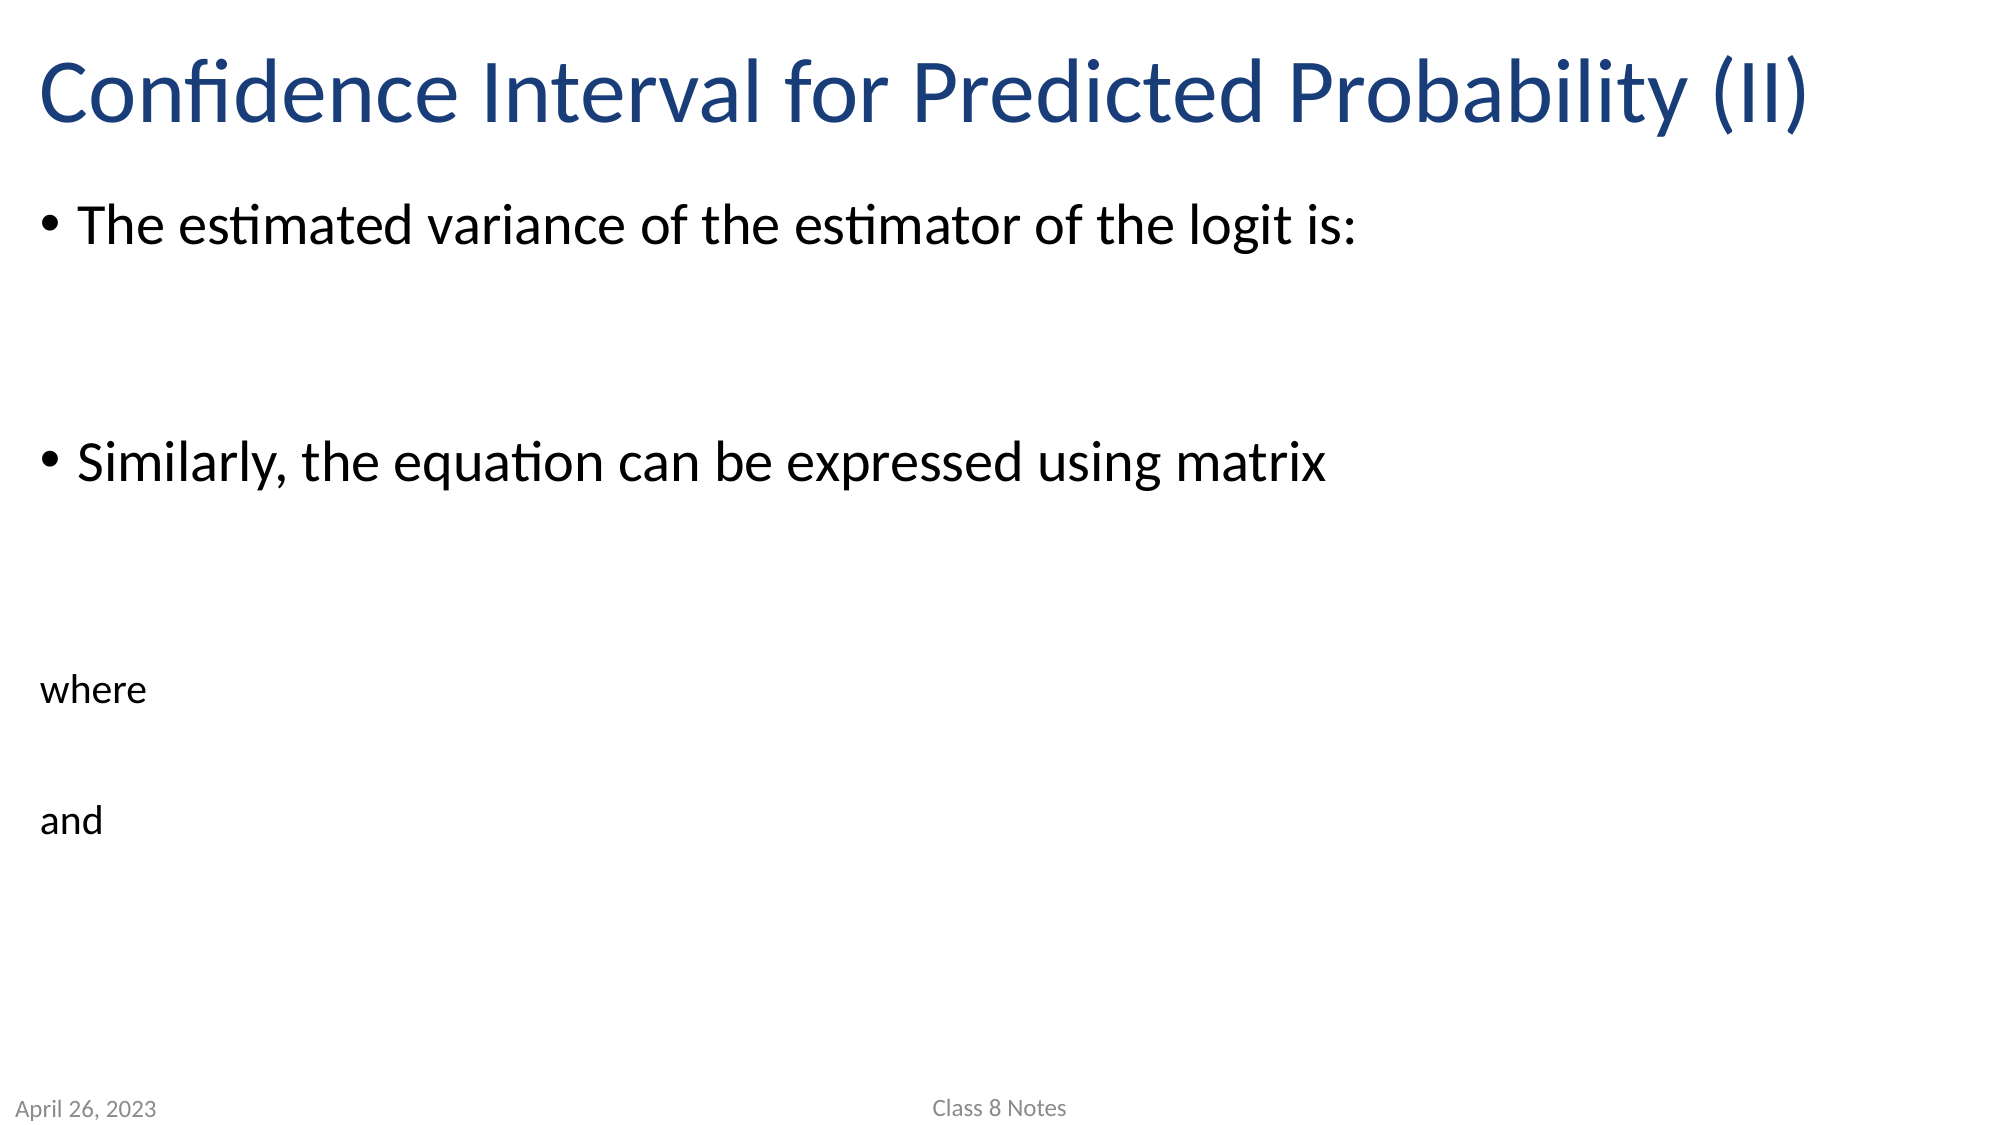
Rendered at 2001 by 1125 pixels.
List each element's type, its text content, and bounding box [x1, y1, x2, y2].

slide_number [0, 1089, 450, 1125]
title Confidence Interval for Predicted Probability (II) [24, 24, 1975, 163]
footer Class 8 Notes [662, 1087, 1338, 1125]
